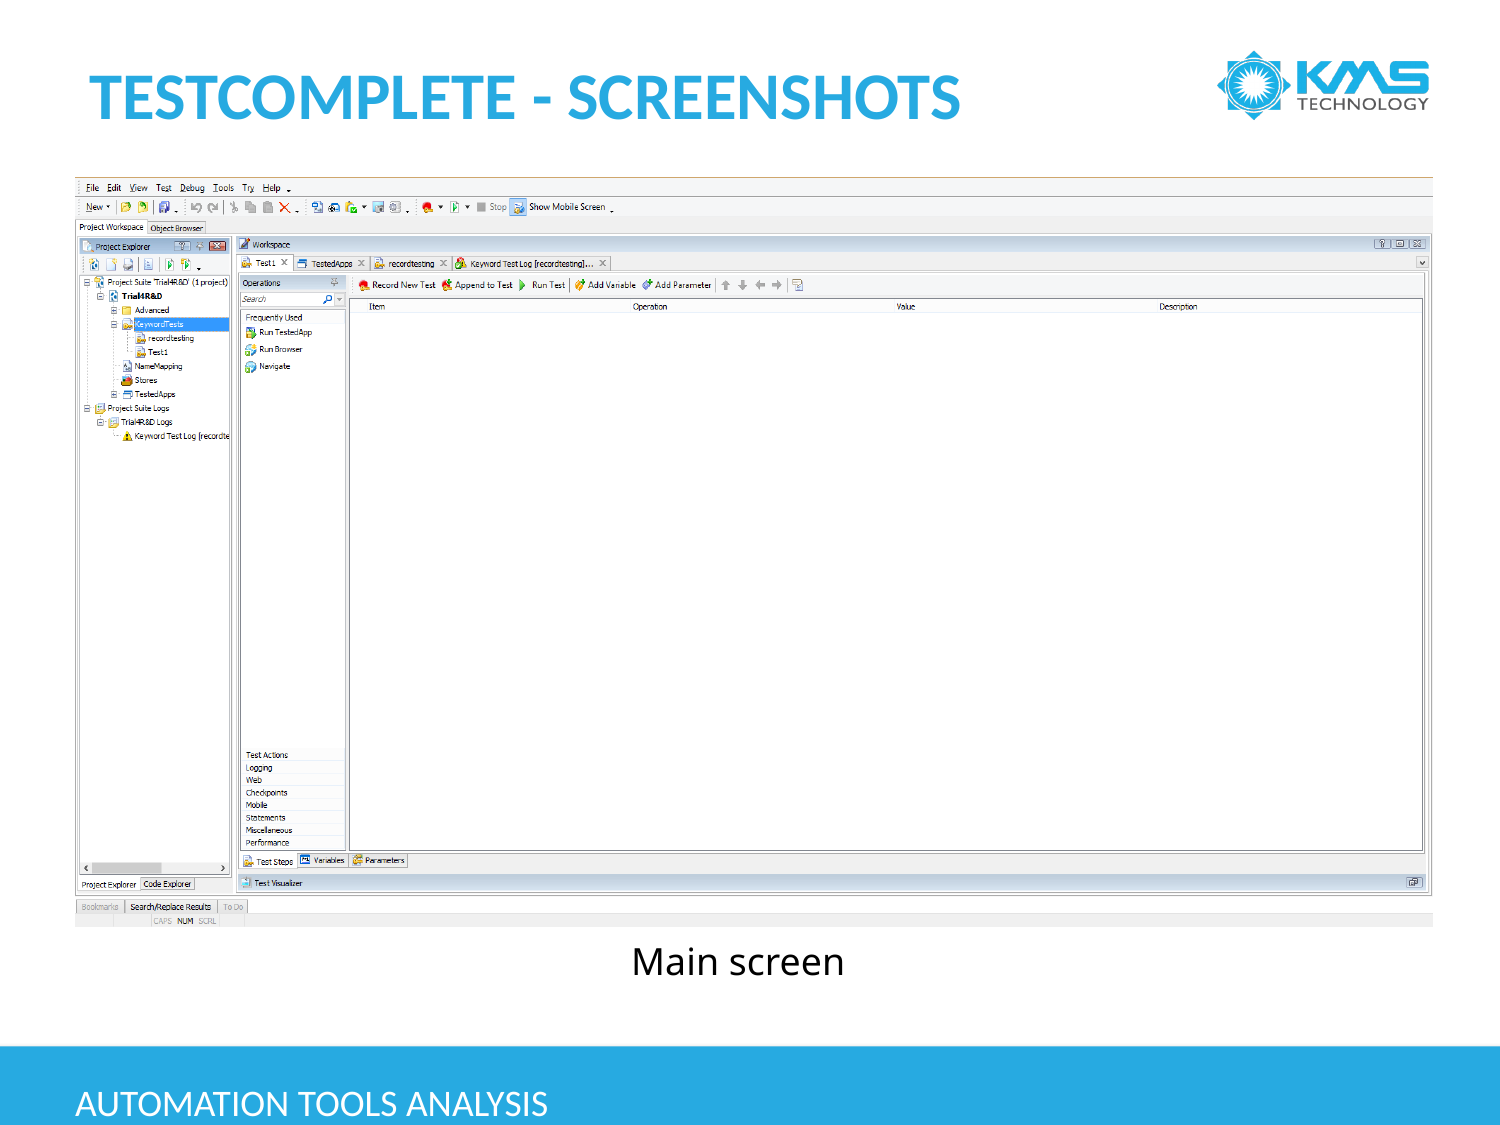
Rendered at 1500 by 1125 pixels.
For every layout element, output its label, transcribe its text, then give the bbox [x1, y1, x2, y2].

title TESTcomplete - Screenshots [75, 45, 1102, 150]
picture [74, 177, 1435, 927]
list Automation tools analysis [60, 1071, 975, 1125]
picture [1208, 45, 1436, 126]
text_box Main screen [616, 935, 767, 1080]
